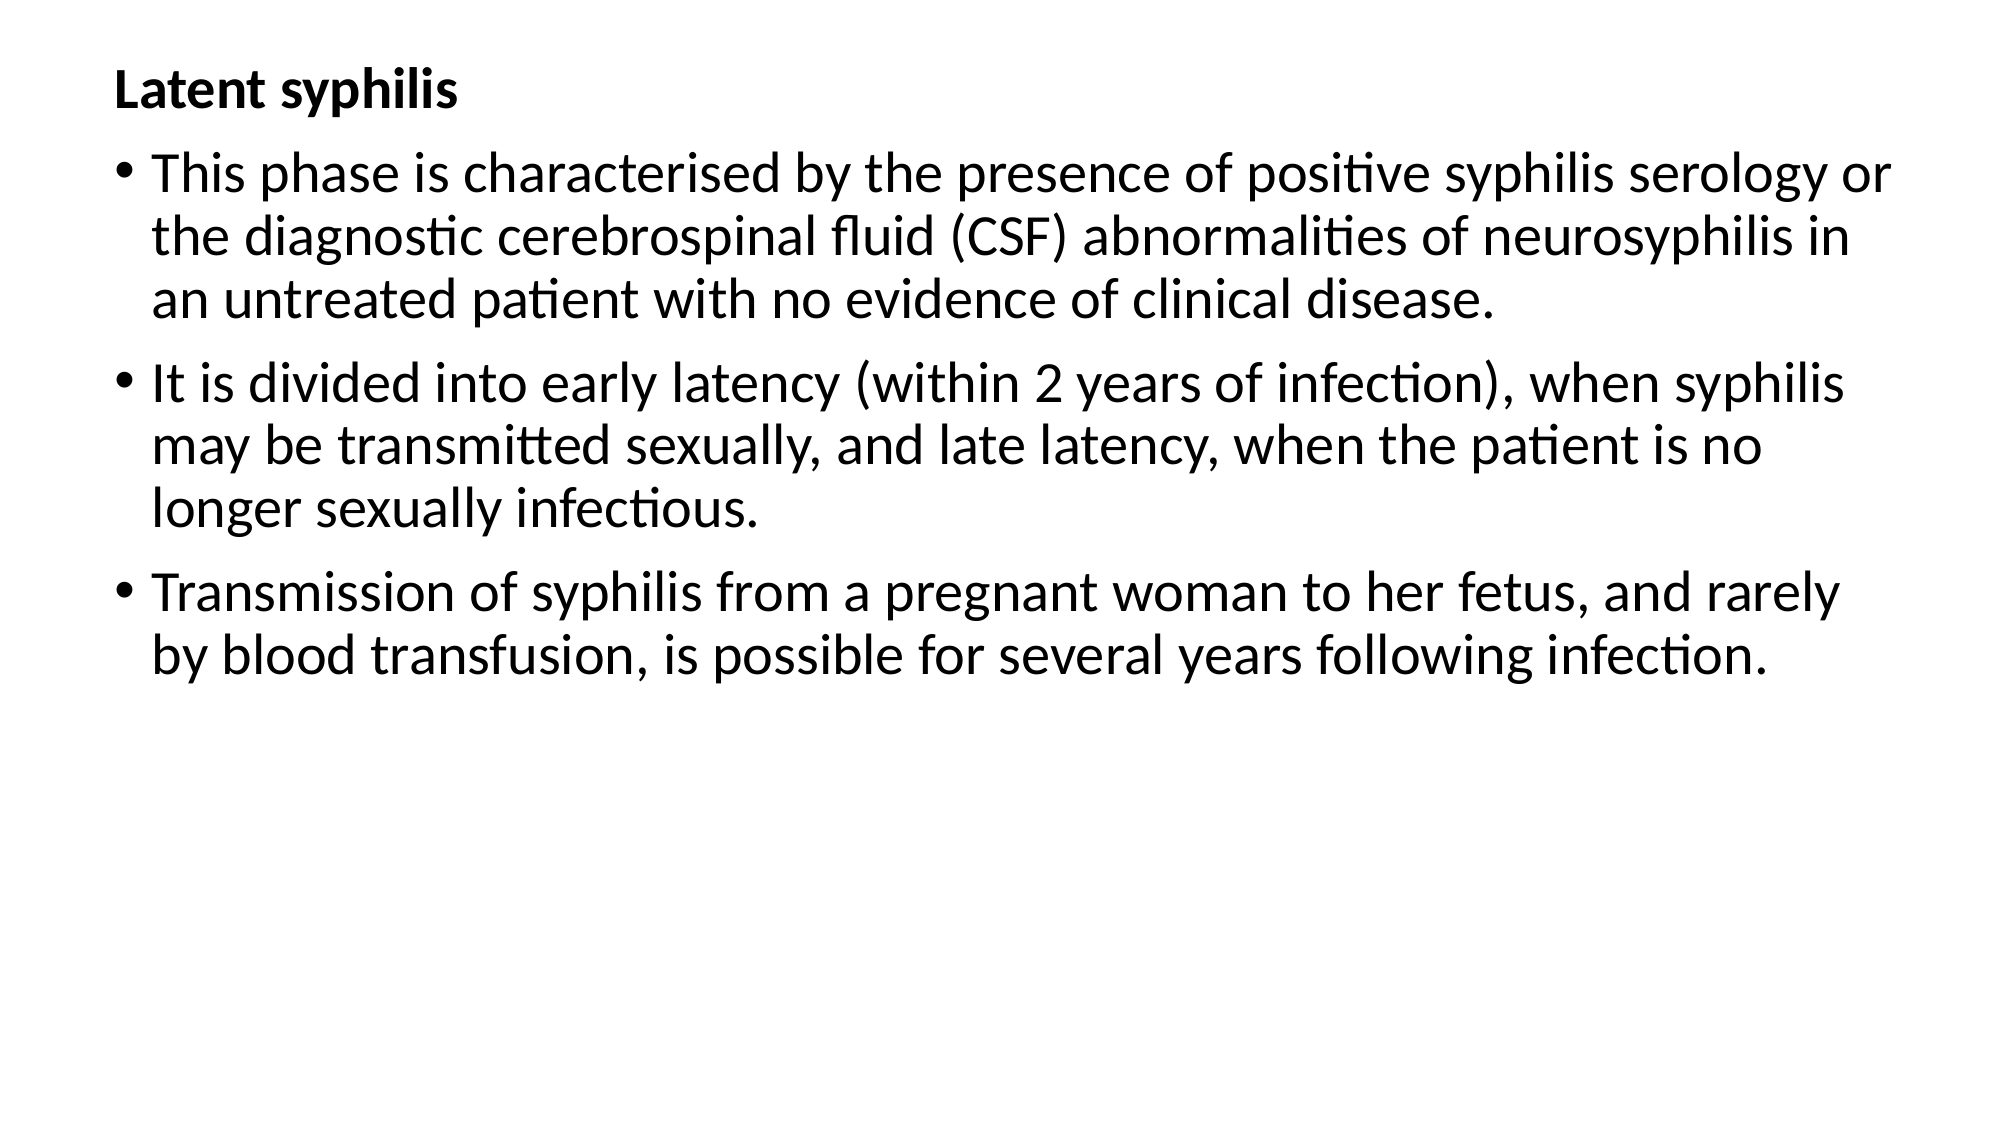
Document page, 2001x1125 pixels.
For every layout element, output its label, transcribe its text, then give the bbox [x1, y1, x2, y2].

list Latent syphilis This phase is characterised by the presence of positive syphilis serology or the diagnostic cerebrospinal fluid (CSF) abnormalities of neurosyphilis in an untreated patient with no evidence of clinical disease. It is divided into early latency (within 2 years of infection), when syphilis may be transmitted sexually, and late latency, when the patient is no longer sexually infectious. Transmission of syphilis from a pregnant woman to her fetus, and rarely by blood transfusion, is possible for several years following infection. [99, 50, 1917, 1086]
